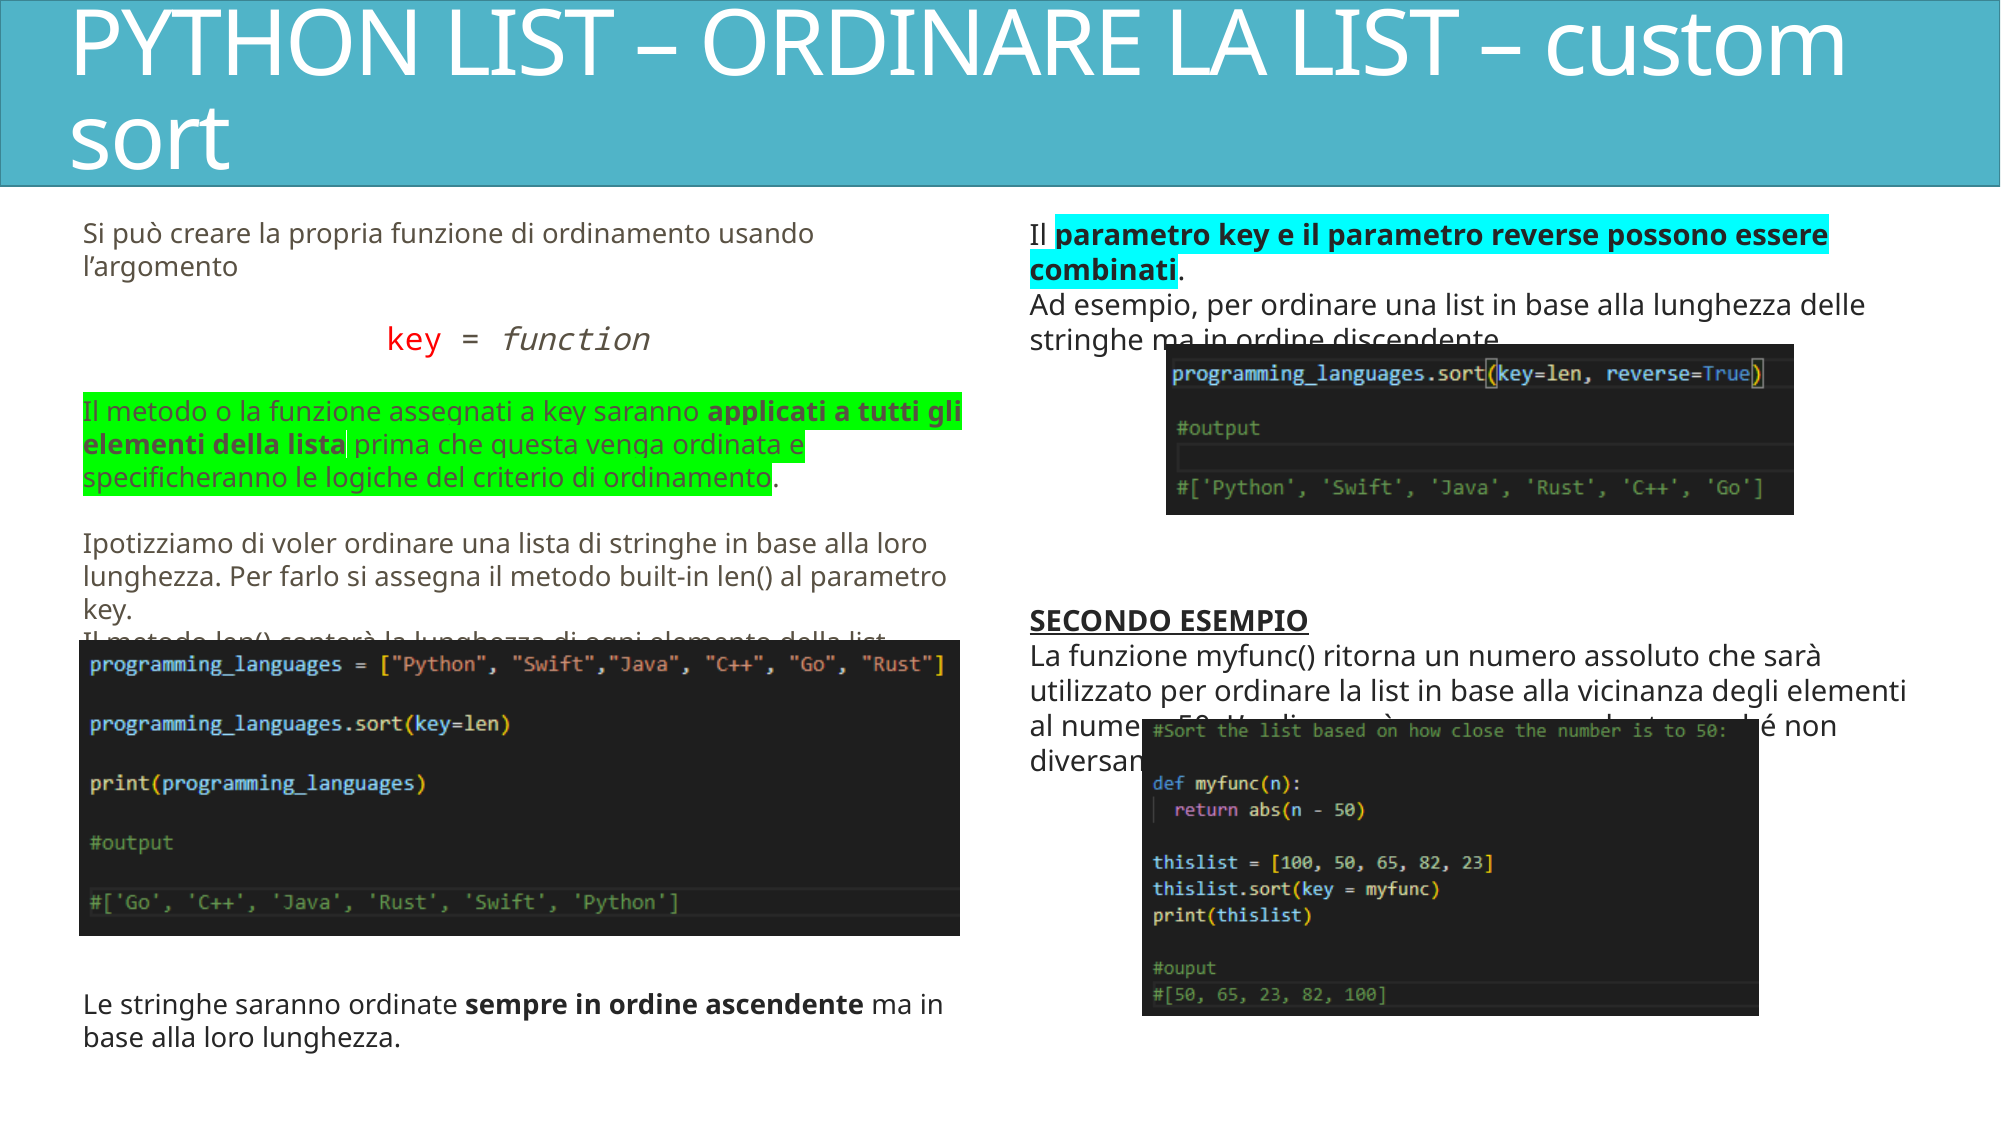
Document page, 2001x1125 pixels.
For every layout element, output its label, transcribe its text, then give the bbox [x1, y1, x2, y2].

picture [1141, 719, 1759, 1016]
list Il parametro key e il parametro reverse possono essere combinati. Ad esempio, per ordinare una list in base alla lunghezza delle stringhe ma in ordine discendente SECONDO ESEMPIO La funzione myfunc() ritorna un numero assoluto che sarà utilizzato per ordinare la list in base alla vicinanza degli elementi al numero 50. L’ordine sarà sempre ascendente perché non diversamente specificato. [1014, 208, 1947, 1072]
picture [79, 639, 960, 936]
list Si può creare la propria funzione di ordinamento usando l’argomento key = function Il metodo o la funzione assegnati a key saranno applicati a tutti gli elementi della lista prima che questa venga ordinata e specificheranno le logiche del criterio di ordinamento. Ipotizziamo di voler ordinare una lista di stringhe in base alla loro lunghezza. Per farlo si assegna il metodo built-in len() al parametro key. Il metodo len() conterà la lunghezza di ogni elemento della list. Le stringhe saranno ordinate sempre in ordine ascendente ma in base alla loro lunghezza. [53, 208, 986, 1070]
picture [1166, 344, 1794, 515]
title PYTHON LIST – ORDINARE LA LIST – custom sort [53, 19, 1949, 170]
